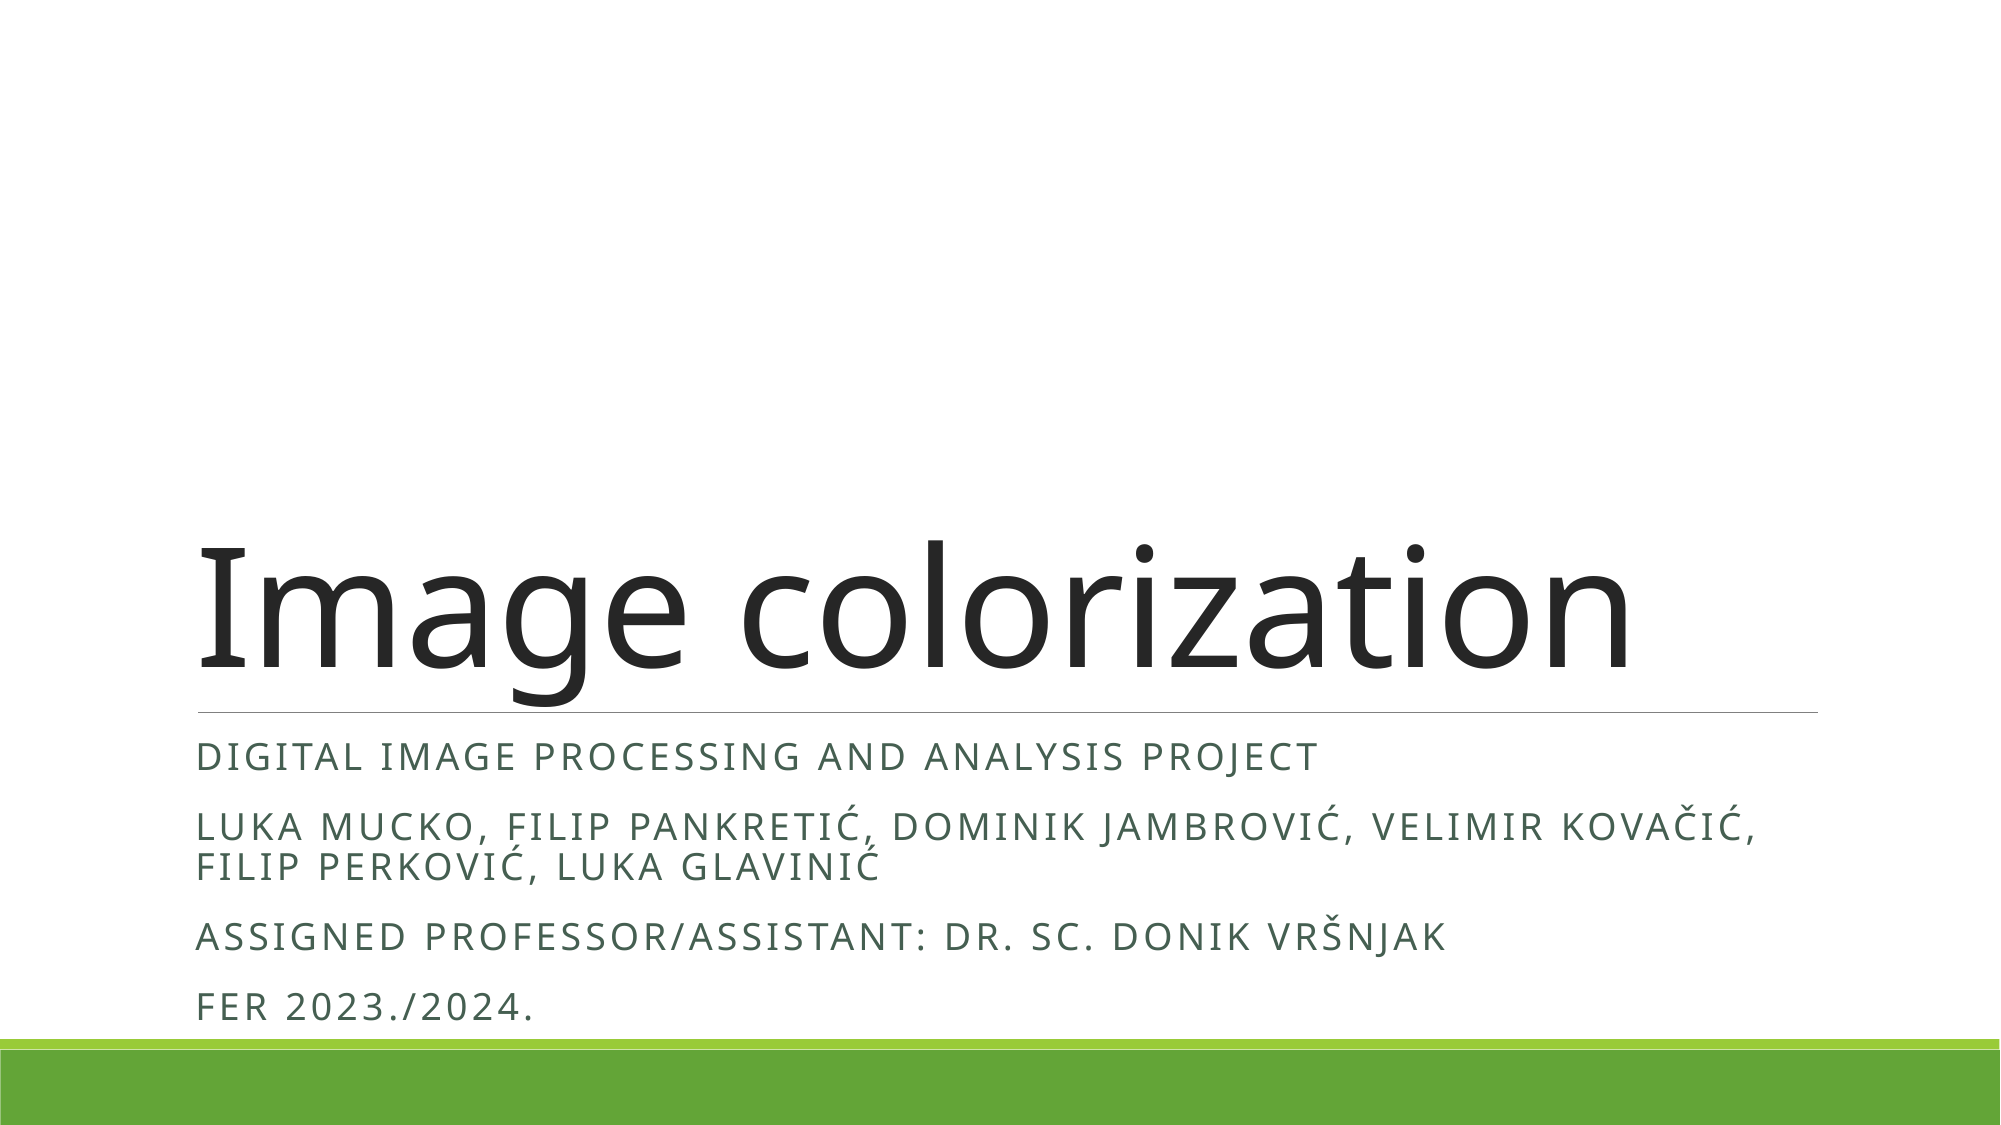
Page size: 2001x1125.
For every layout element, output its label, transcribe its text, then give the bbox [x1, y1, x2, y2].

title Image colorization [180, 124, 1830, 710]
subtitle Digital Image Processing and Analysis Project Luka Mucko, Filip Pankretić, Dominik Jambrović, Velimir KovaČIĆ, Filip Perković, Luka Glavinić Assigned professor/assistant: dr. sc. Donik Vršnjak FER 2023./2024. [180, 730, 1831, 919]
